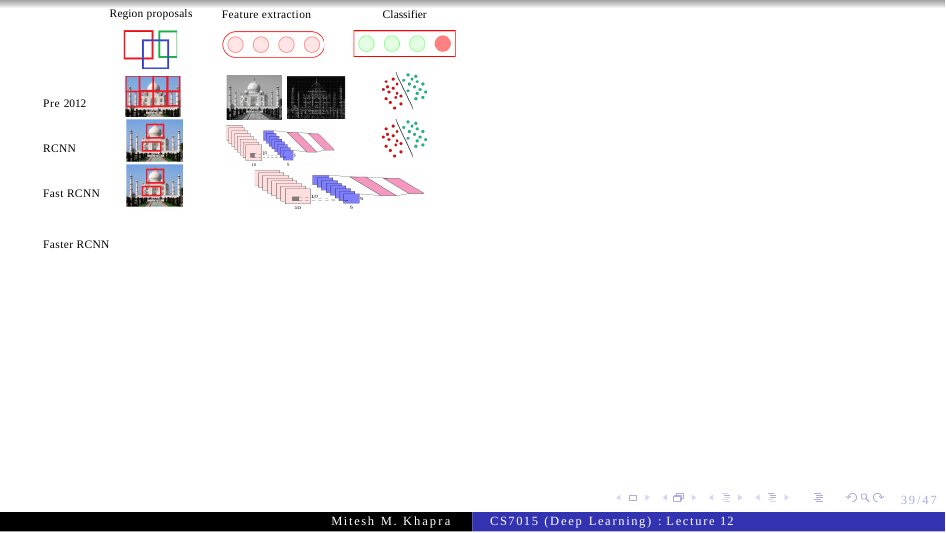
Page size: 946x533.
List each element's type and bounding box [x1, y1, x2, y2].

text_box [41, 235, 113, 251]
text_box [353, 30, 456, 57]
text_box [226, 72, 428, 210]
text_box [222, 31, 325, 58]
text_box [898, 493, 941, 508]
text_box [123, 29, 185, 210]
text_box [0, 0, 945, 21]
text_box [41, 93, 104, 200]
text_box [0, 511, 946, 532]
